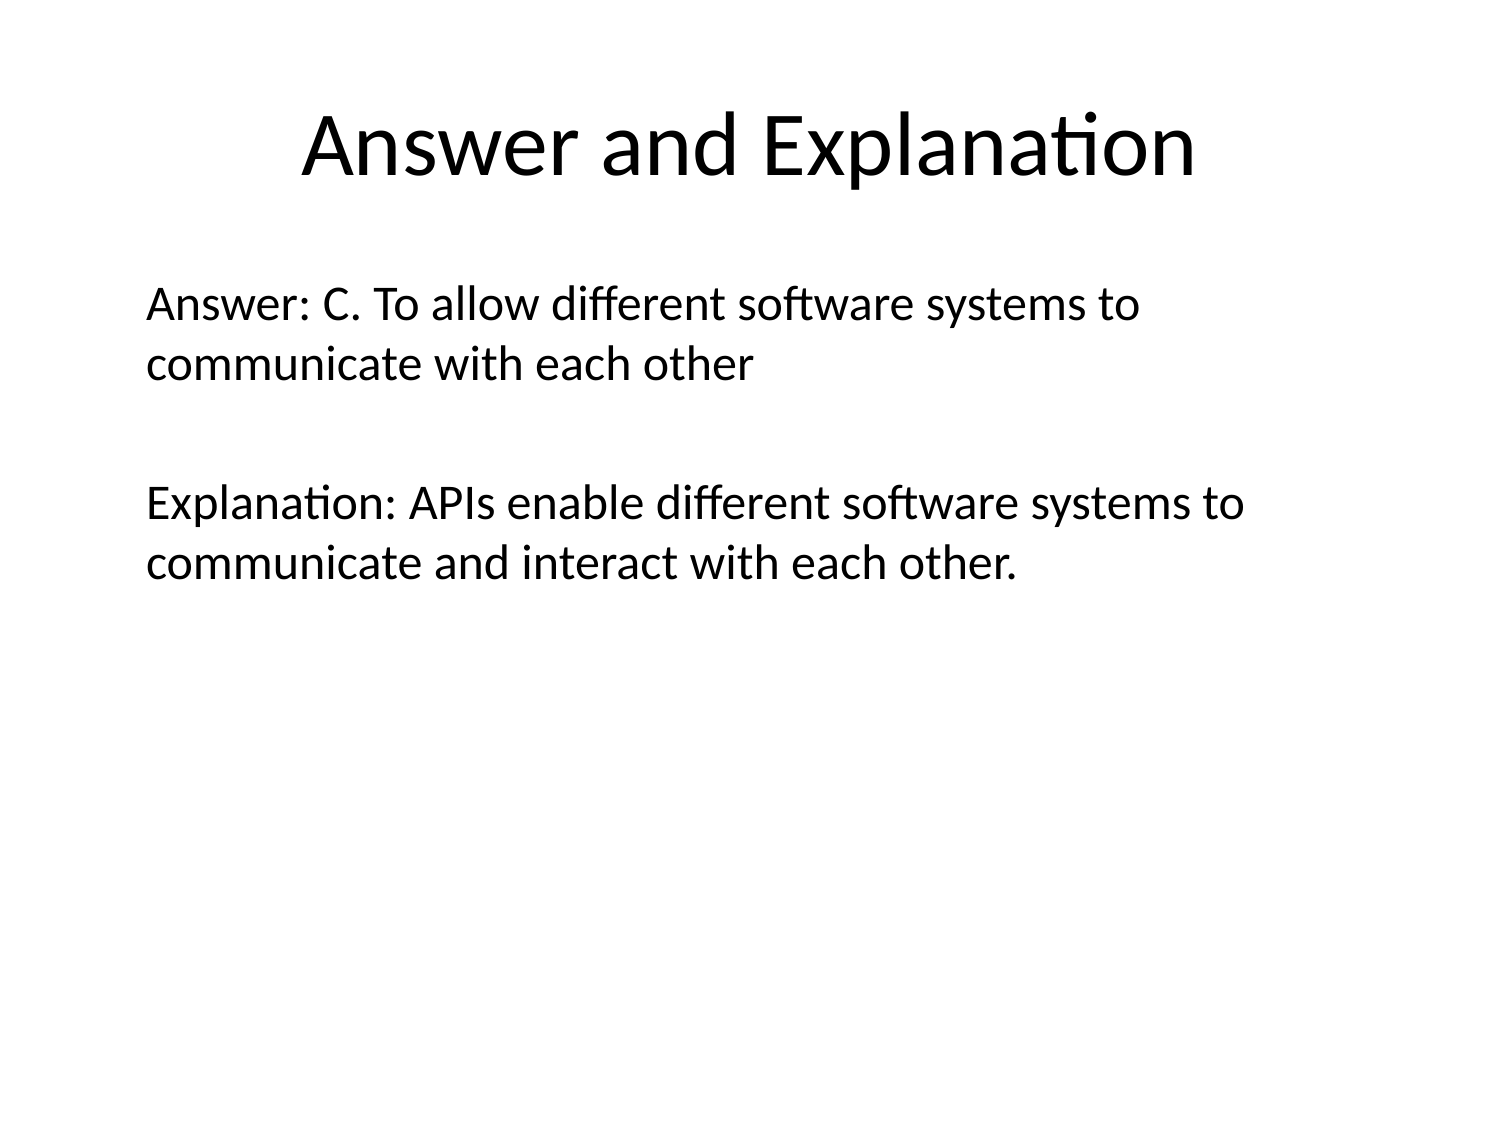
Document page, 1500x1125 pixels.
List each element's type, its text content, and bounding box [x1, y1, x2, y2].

title Answer and Explanation [75, 45, 1425, 233]
list Answer: C. To allow different software systems to communicate with each other Explanation: APIs enable different software systems to communicate and interact with each other. [75, 262, 1425, 1005]
